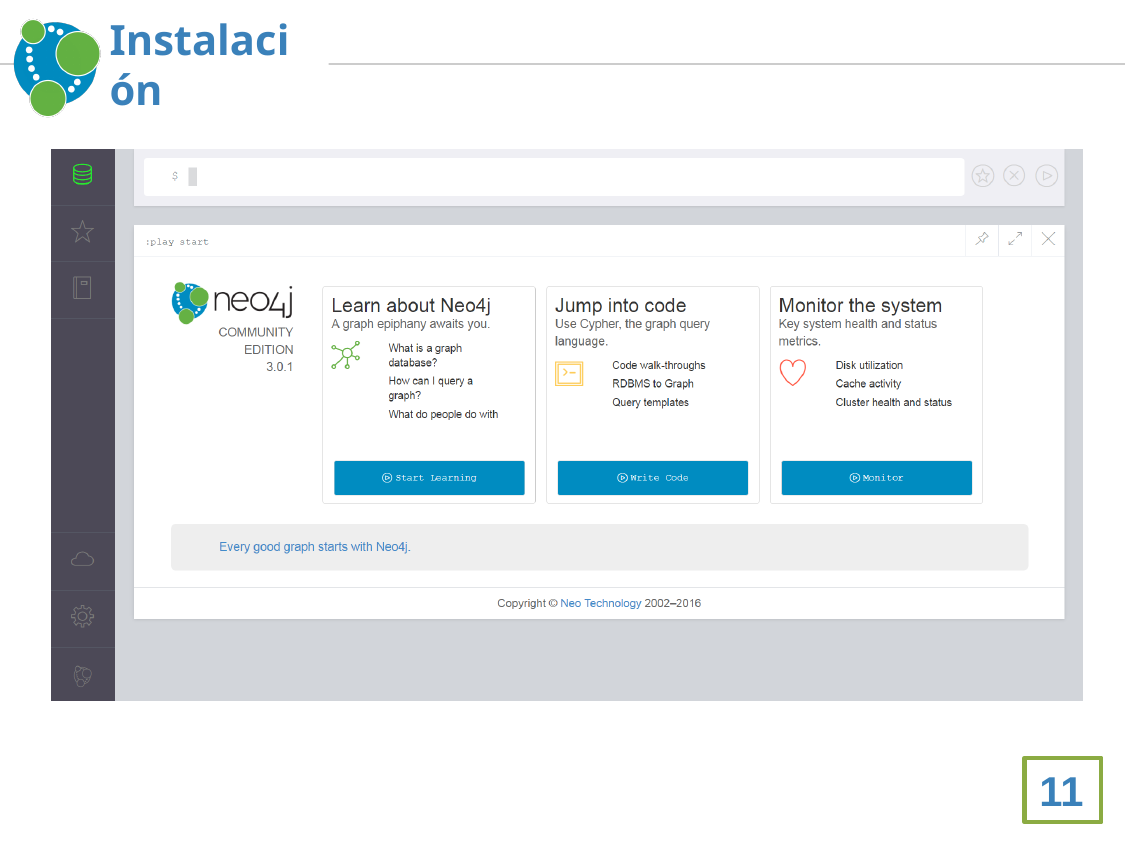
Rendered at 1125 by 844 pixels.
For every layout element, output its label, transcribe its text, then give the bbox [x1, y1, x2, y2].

text_box 11 [1022, 756, 1103, 824]
picture [0, 4, 120, 131]
text_box Instalación [124, 73, 329, 100]
picture [51, 149, 1083, 701]
text_box Instalación [124, 28, 329, 63]
